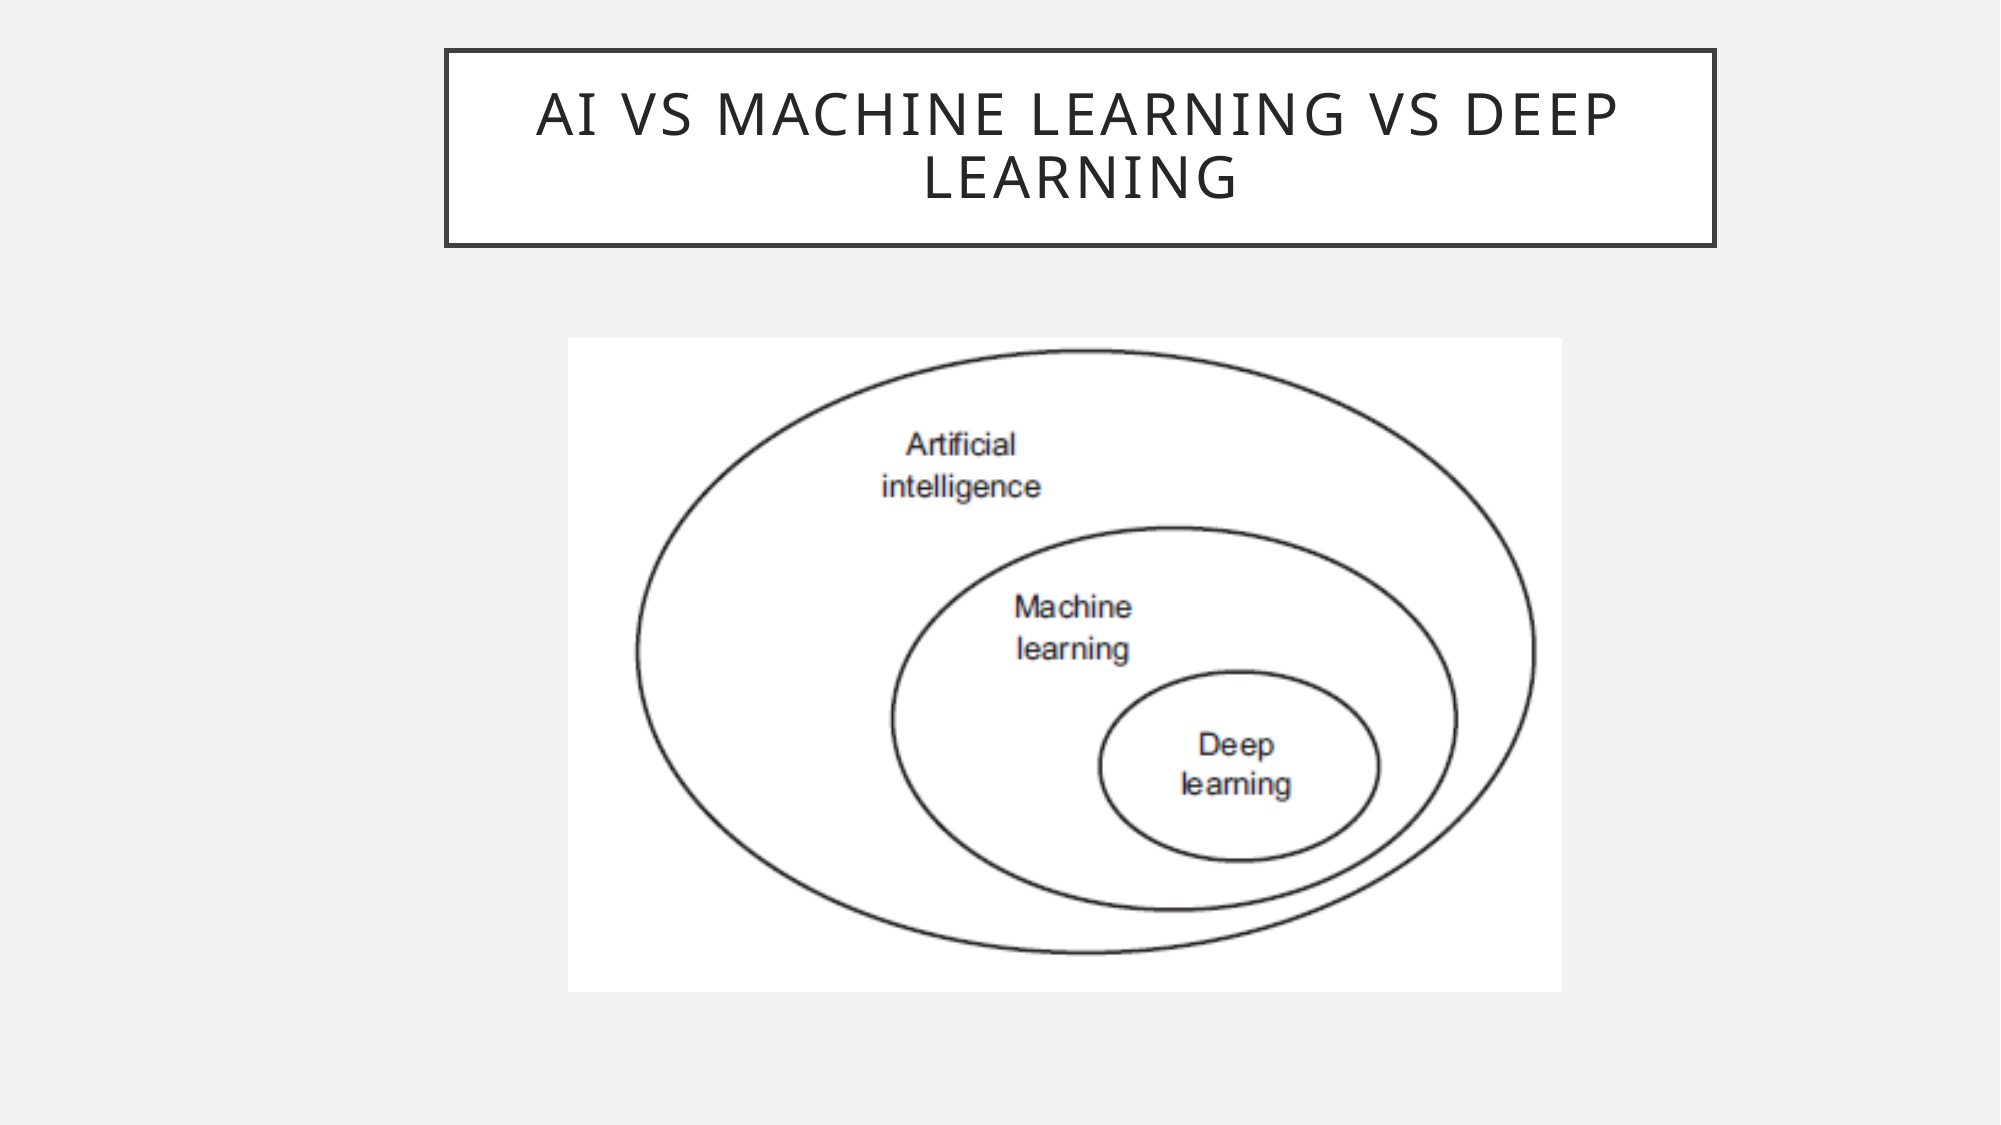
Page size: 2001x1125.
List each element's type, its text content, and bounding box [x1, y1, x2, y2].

picture [568, 338, 1562, 992]
title AI vs Machine Learning vs Deep Learning [444, 48, 1717, 248]
